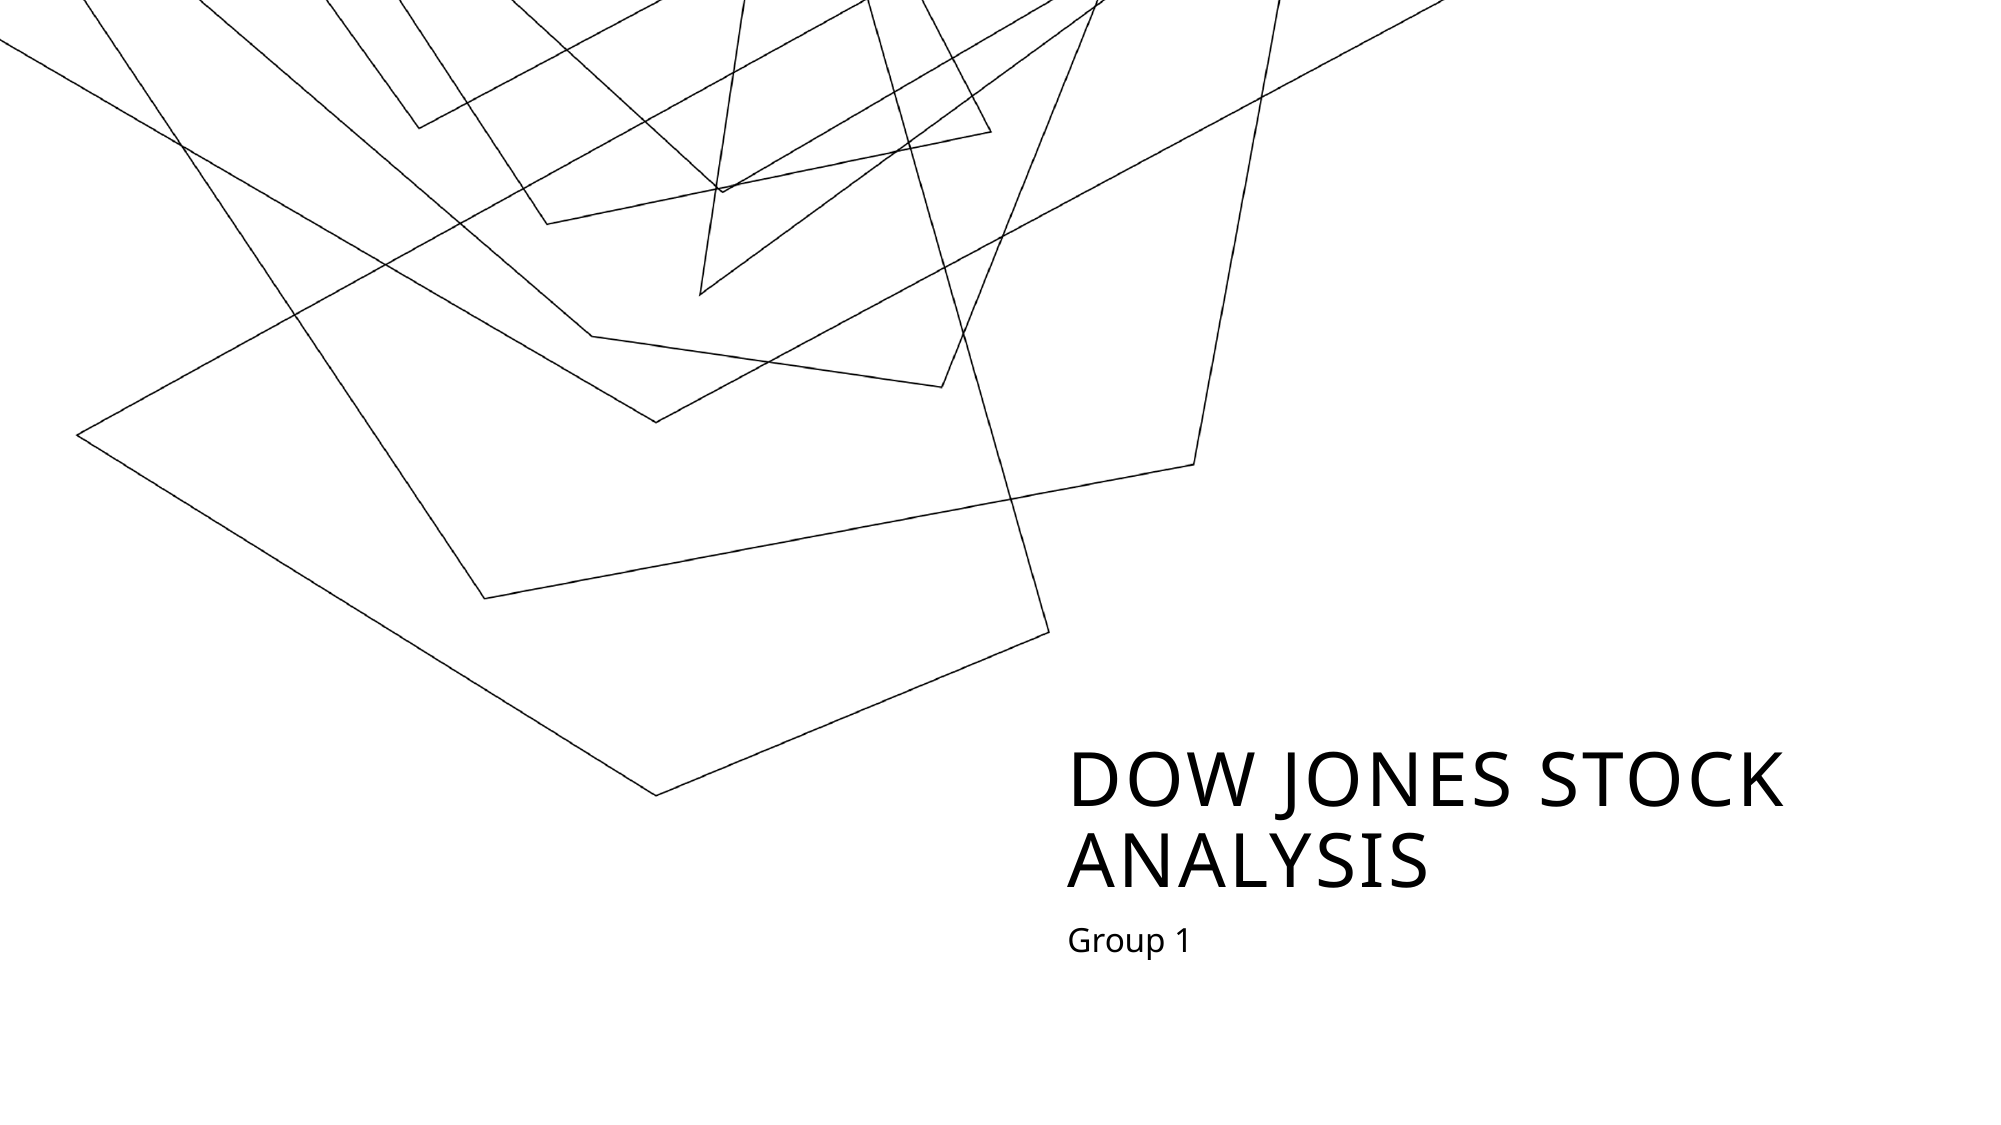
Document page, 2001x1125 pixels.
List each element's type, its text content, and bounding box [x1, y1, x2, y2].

picture [0, 0, 1557, 830]
title Dow jones stock analysis [1052, 727, 1864, 912]
subtitle Group 1 [1052, 916, 1864, 982]
